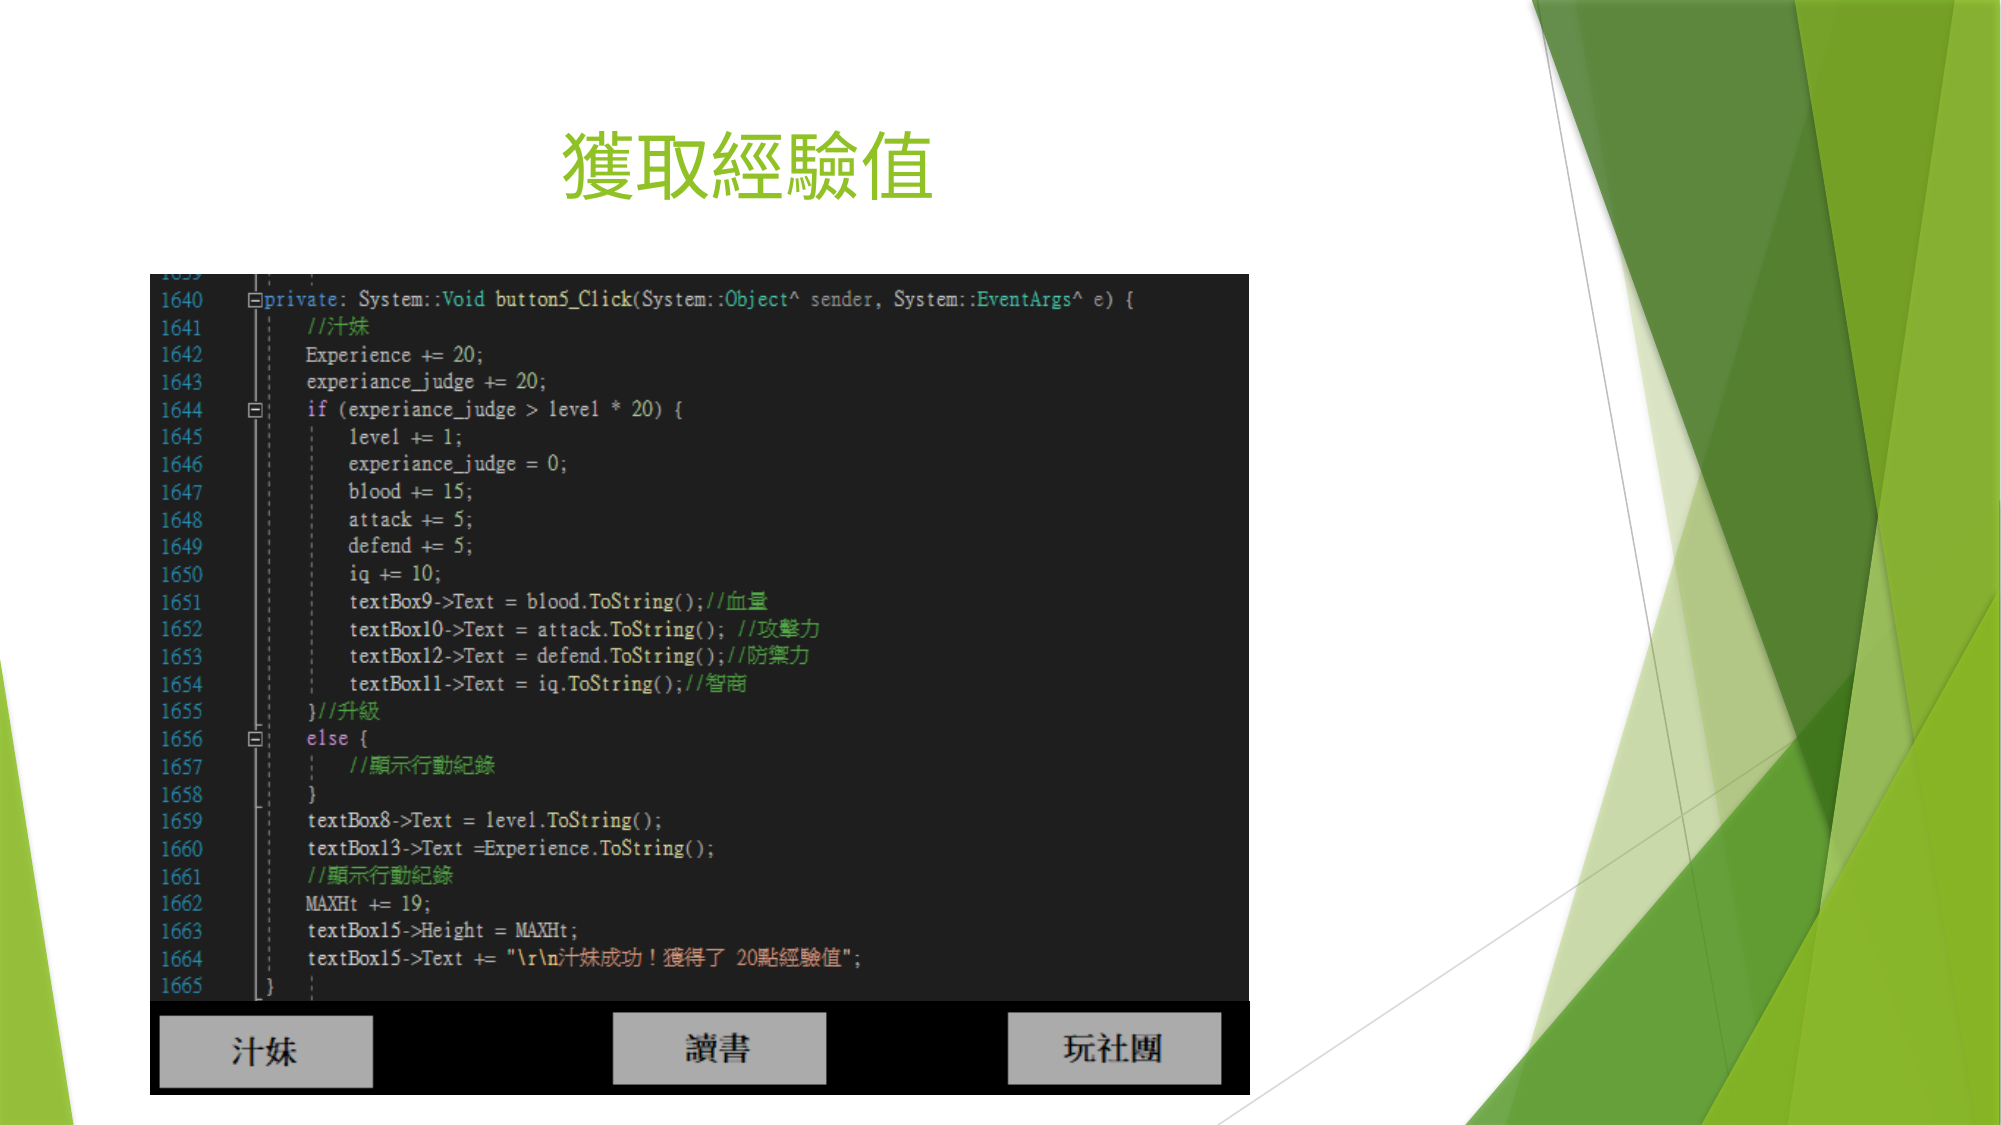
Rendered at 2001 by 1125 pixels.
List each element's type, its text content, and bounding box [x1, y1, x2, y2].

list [150, 273, 1250, 1000]
picture [150, 1000, 1251, 1096]
title 獲取經驗值 [42, 111, 1454, 329]
